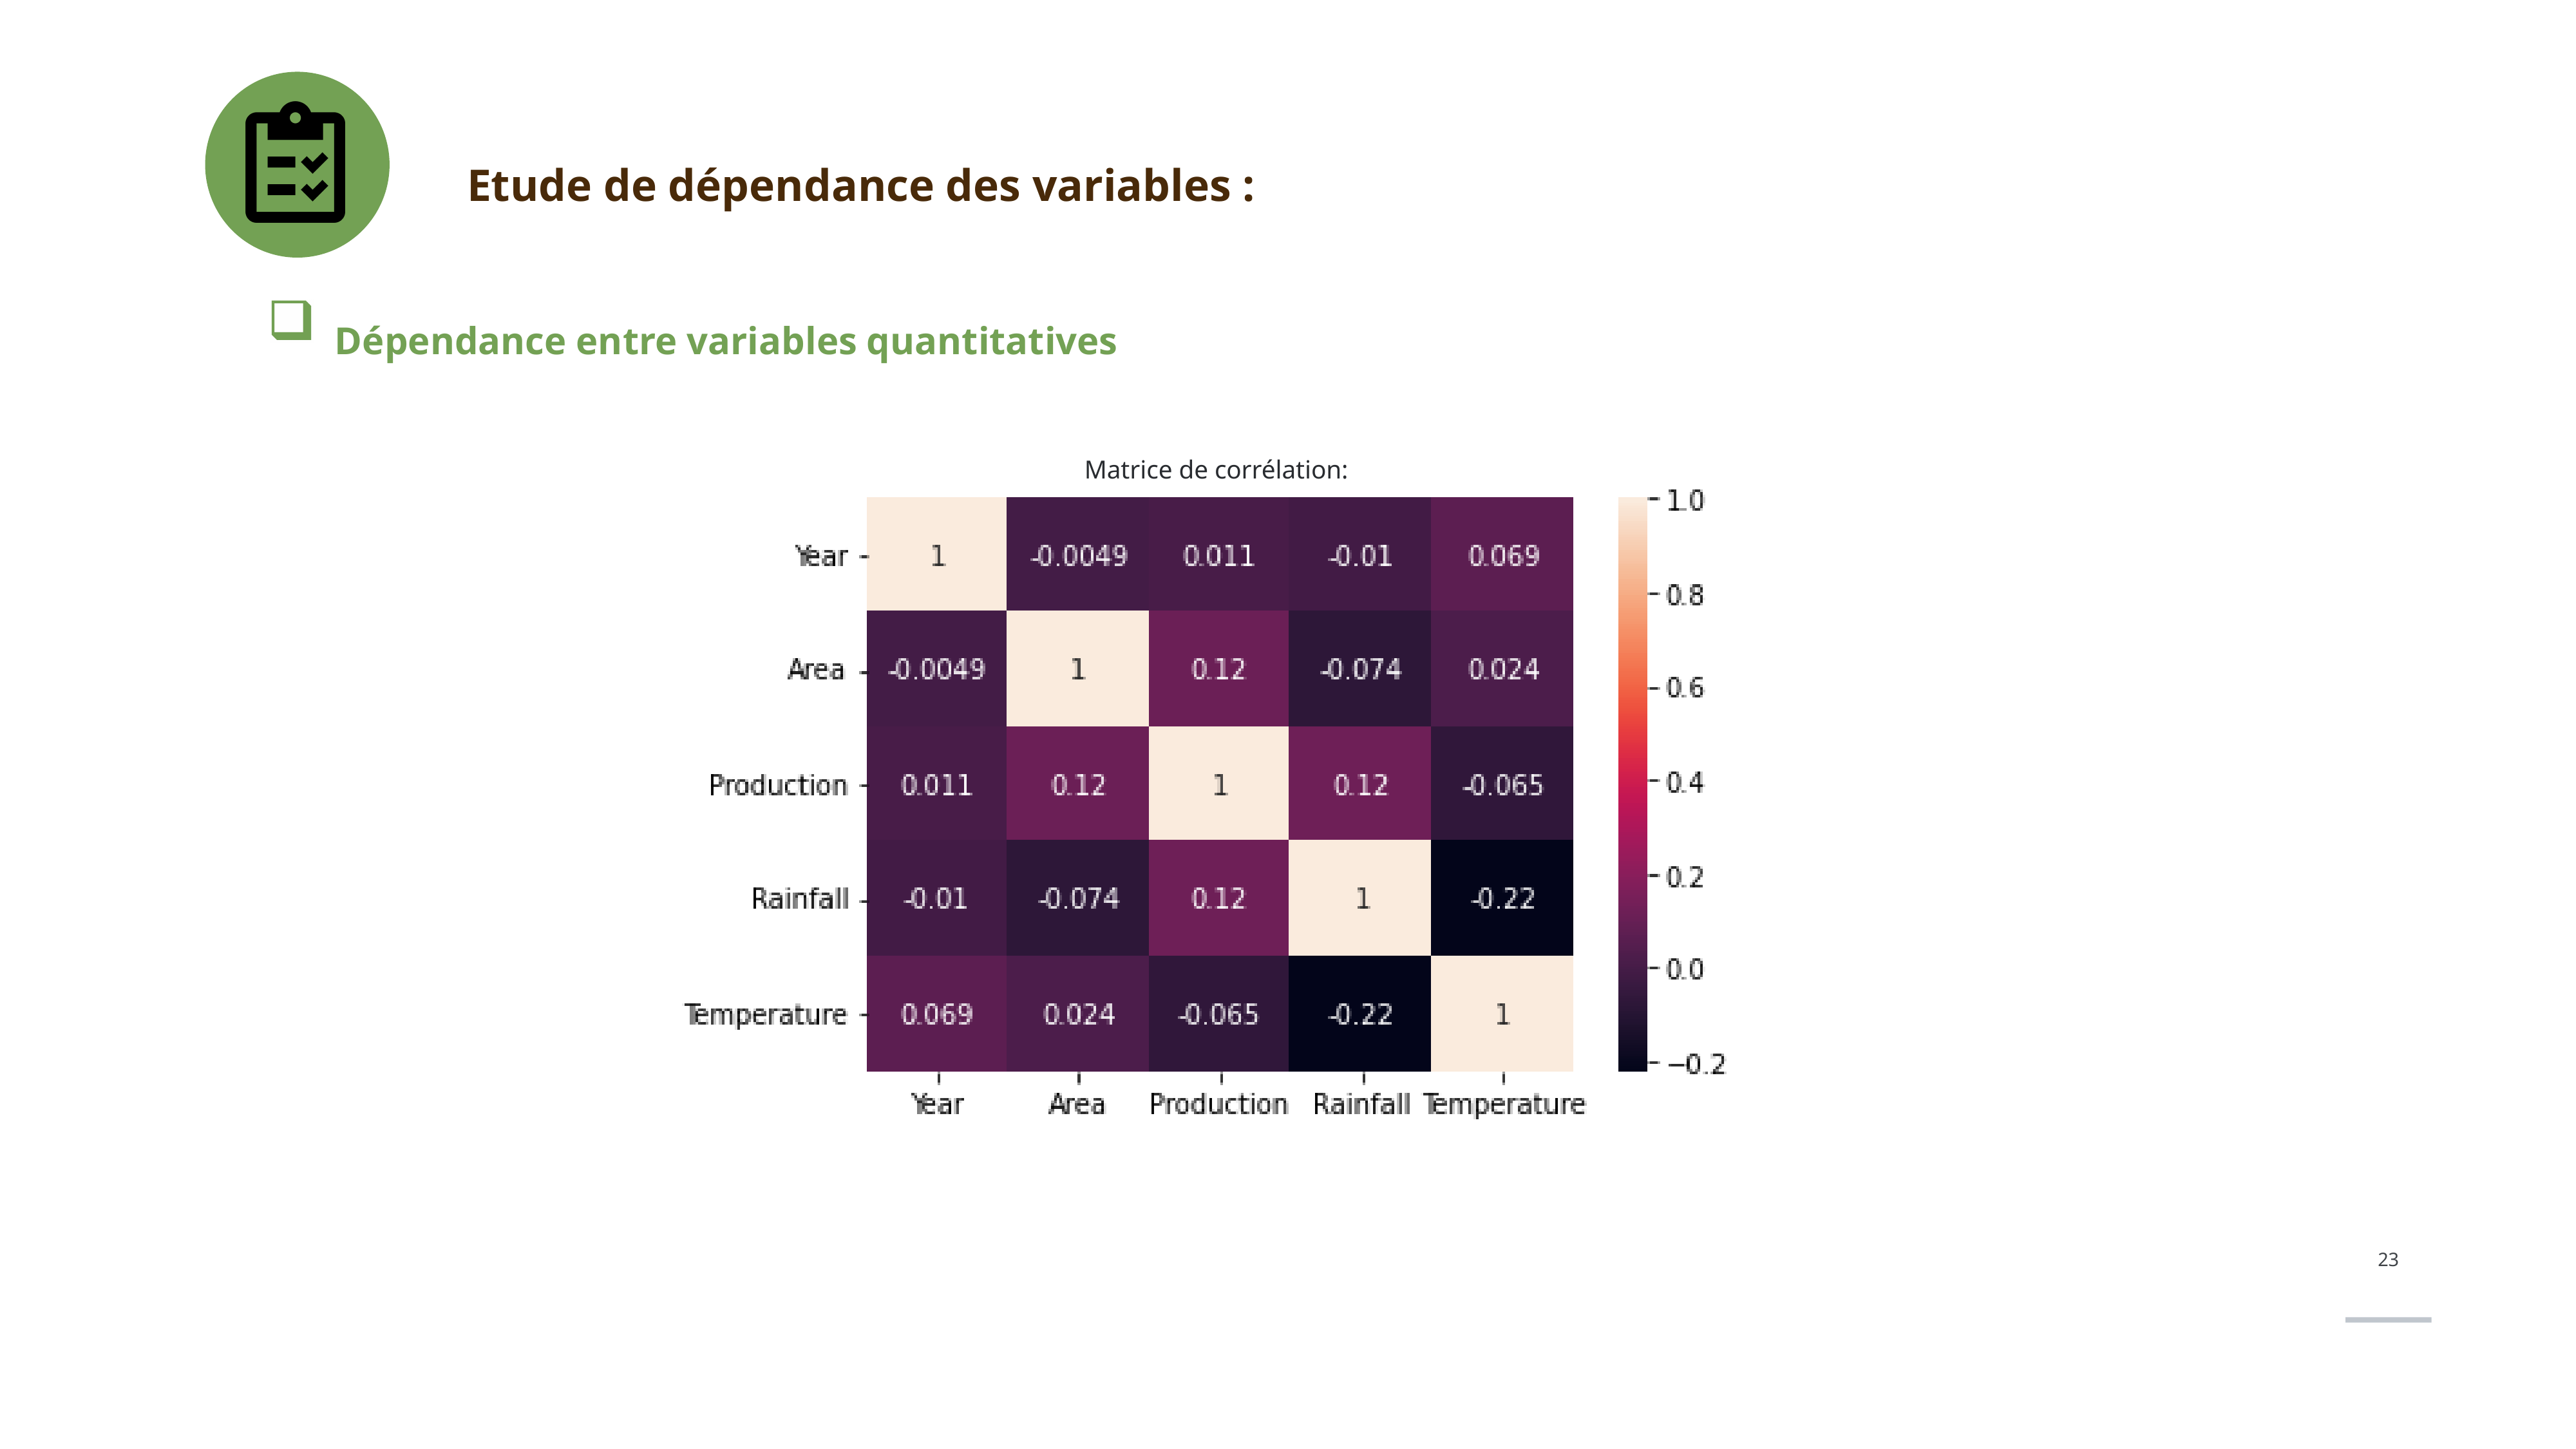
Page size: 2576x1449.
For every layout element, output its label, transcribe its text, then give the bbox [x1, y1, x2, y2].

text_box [270, 299, 1684, 375]
text_box Etude de dépendance des variables : [457, 153, 1265, 254]
text_box 23 [2340, 1242, 2438, 1293]
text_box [664, 449, 1745, 1135]
text_box [204, 71, 390, 259]
picture [245, 101, 345, 223]
